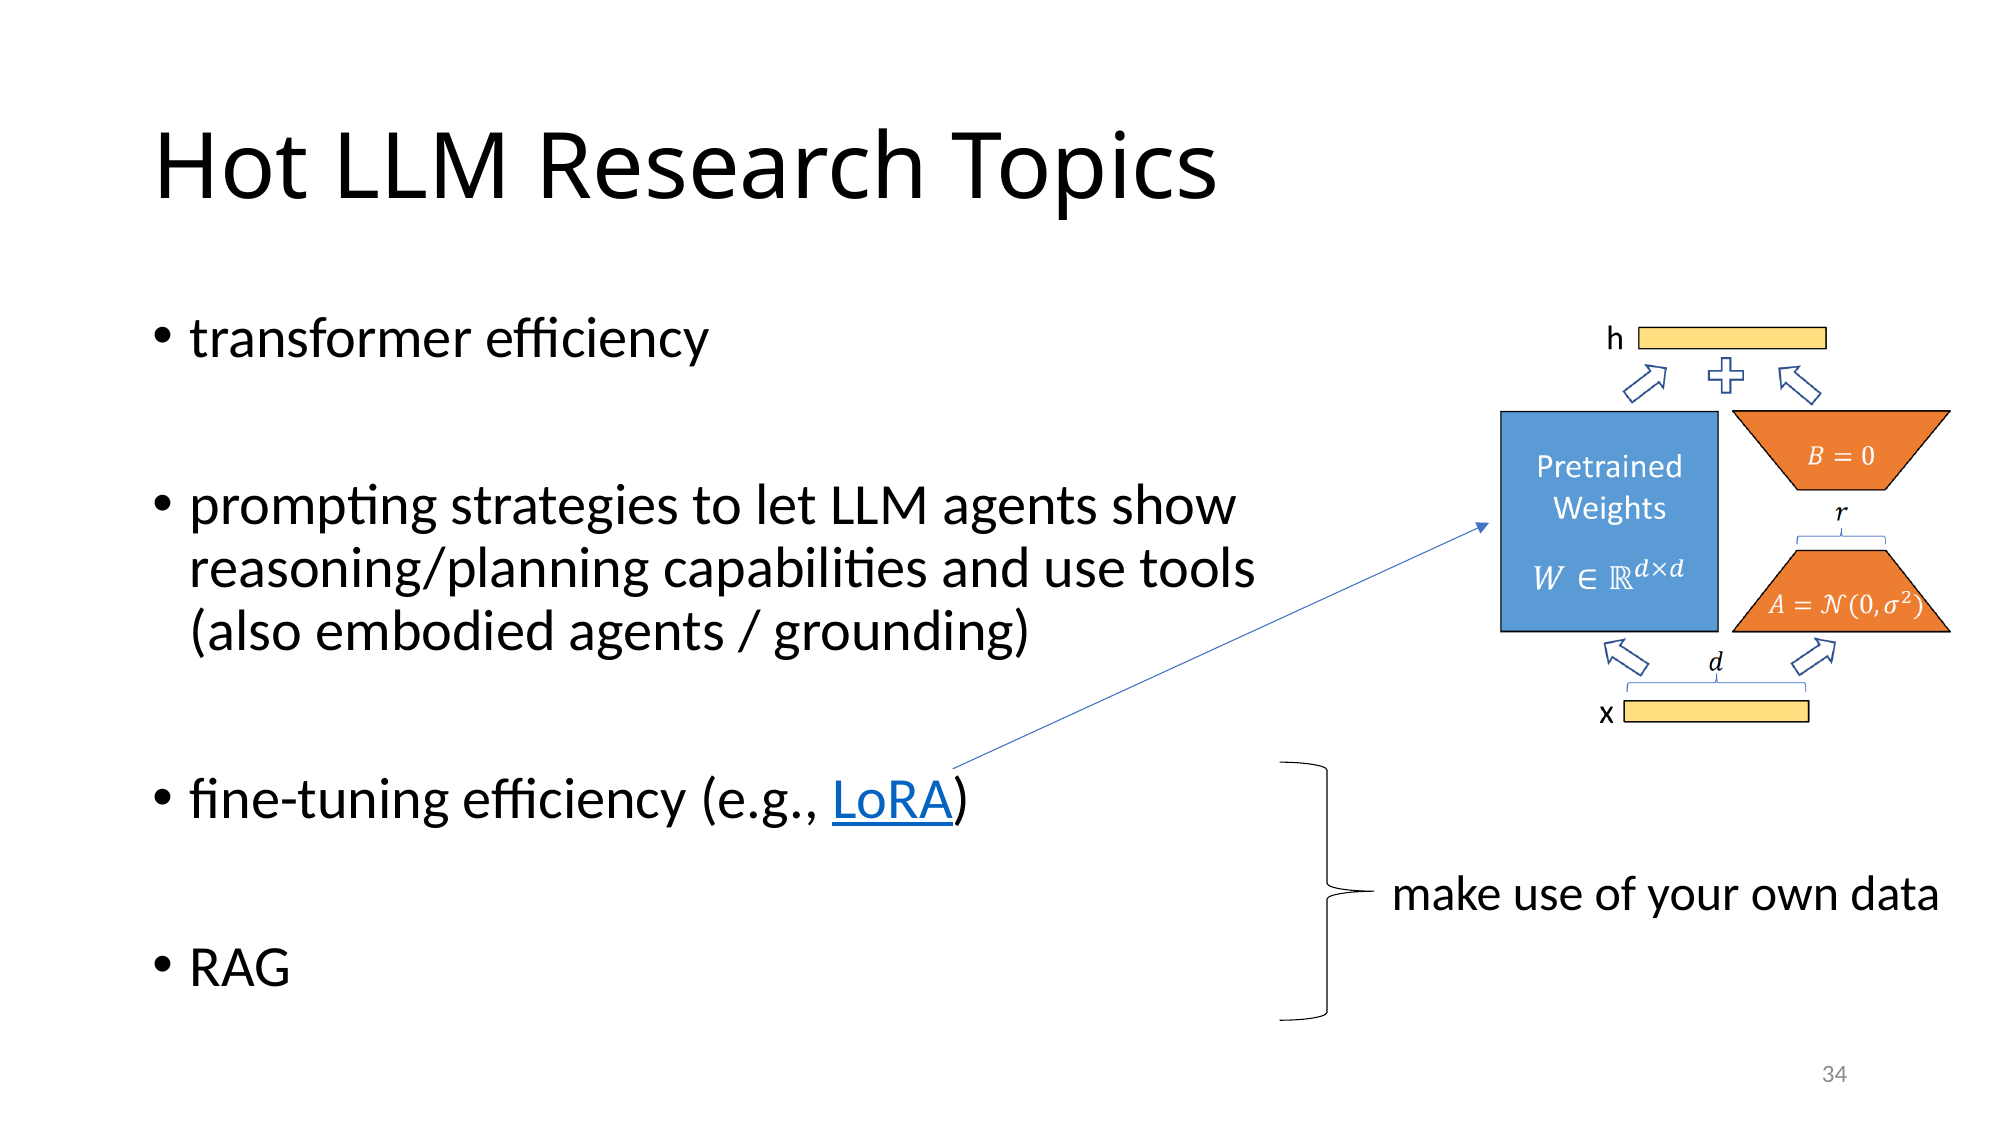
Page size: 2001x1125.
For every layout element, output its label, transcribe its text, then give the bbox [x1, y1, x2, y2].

text_box make use of your own data [1376, 853, 1956, 928]
text_box [1279, 769, 1375, 1021]
picture [1489, 316, 1957, 730]
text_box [952, 522, 1489, 769]
list transformer efficiency prompting strategies to let LLM agents show reasoning/planning capabilities and use tools (also embodied agents / grounding) fine-tuning efficiency (e.g., LoRA) RAG [137, 299, 1280, 1014]
title Hot LLM Research Topics [137, 59, 1863, 278]
slide_number 34 [1412, 1042, 1863, 1103]
